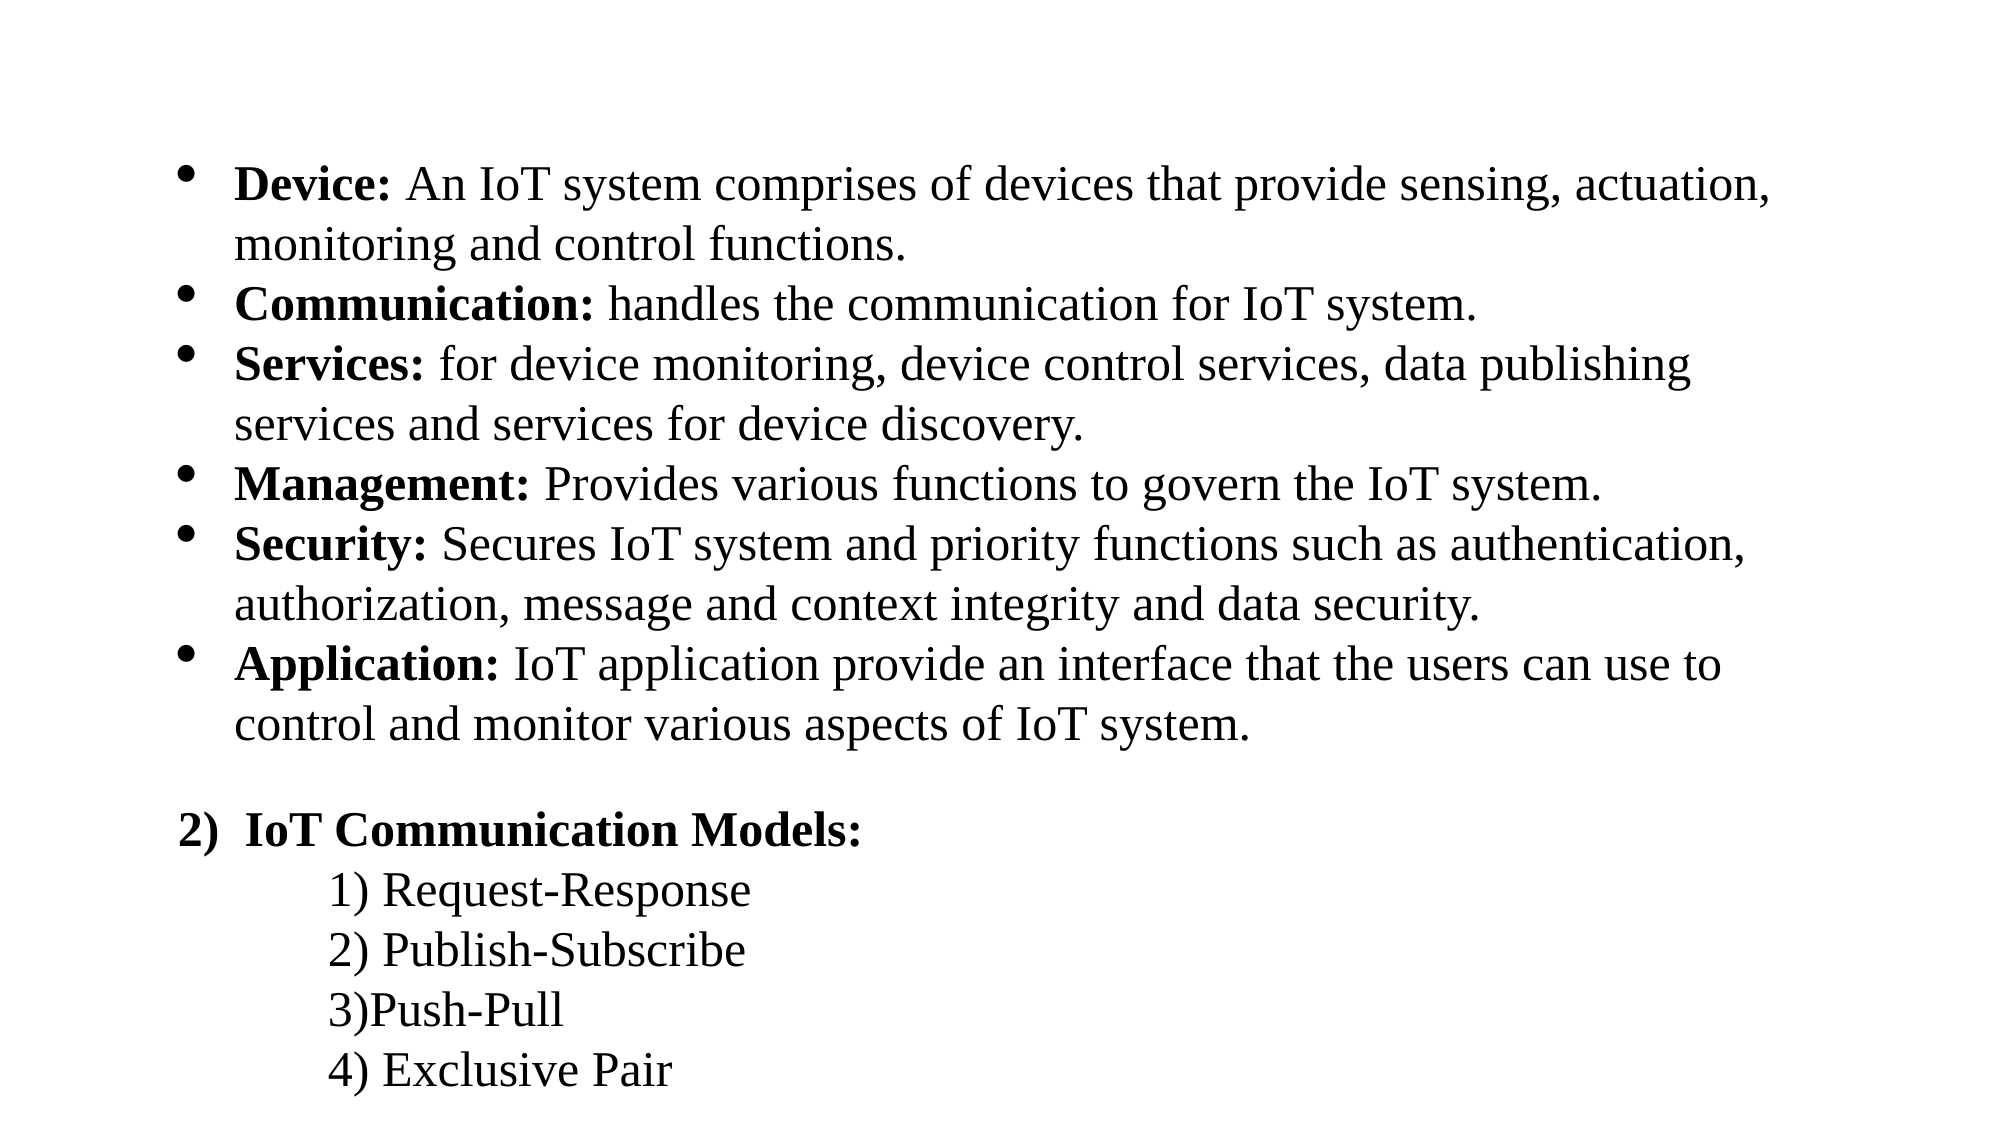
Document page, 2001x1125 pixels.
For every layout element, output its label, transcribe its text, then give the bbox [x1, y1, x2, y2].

text_box 2) IoT Communication Models: 1) Request-Response 2) Publish-Subscribe 3)Push-Pull 4) Exclusive Pair [163, 789, 1414, 1105]
text_box Device: An IoT system comprises of devices that provide sensing, actuation, monitoring and control functions. Communication: handles the communication for IoT system. Services: for device monitoring, device control services, data publishing services and services for device discovery. Management: Provides various functions to govern the IoT system. Security: Secures IoT system and priority functions such as authentication, authorization, message and context integrity and data security. Application: IoT application provide an interface that the users can use to control and monitor various aspects of IoT system. [163, 82, 1837, 758]
